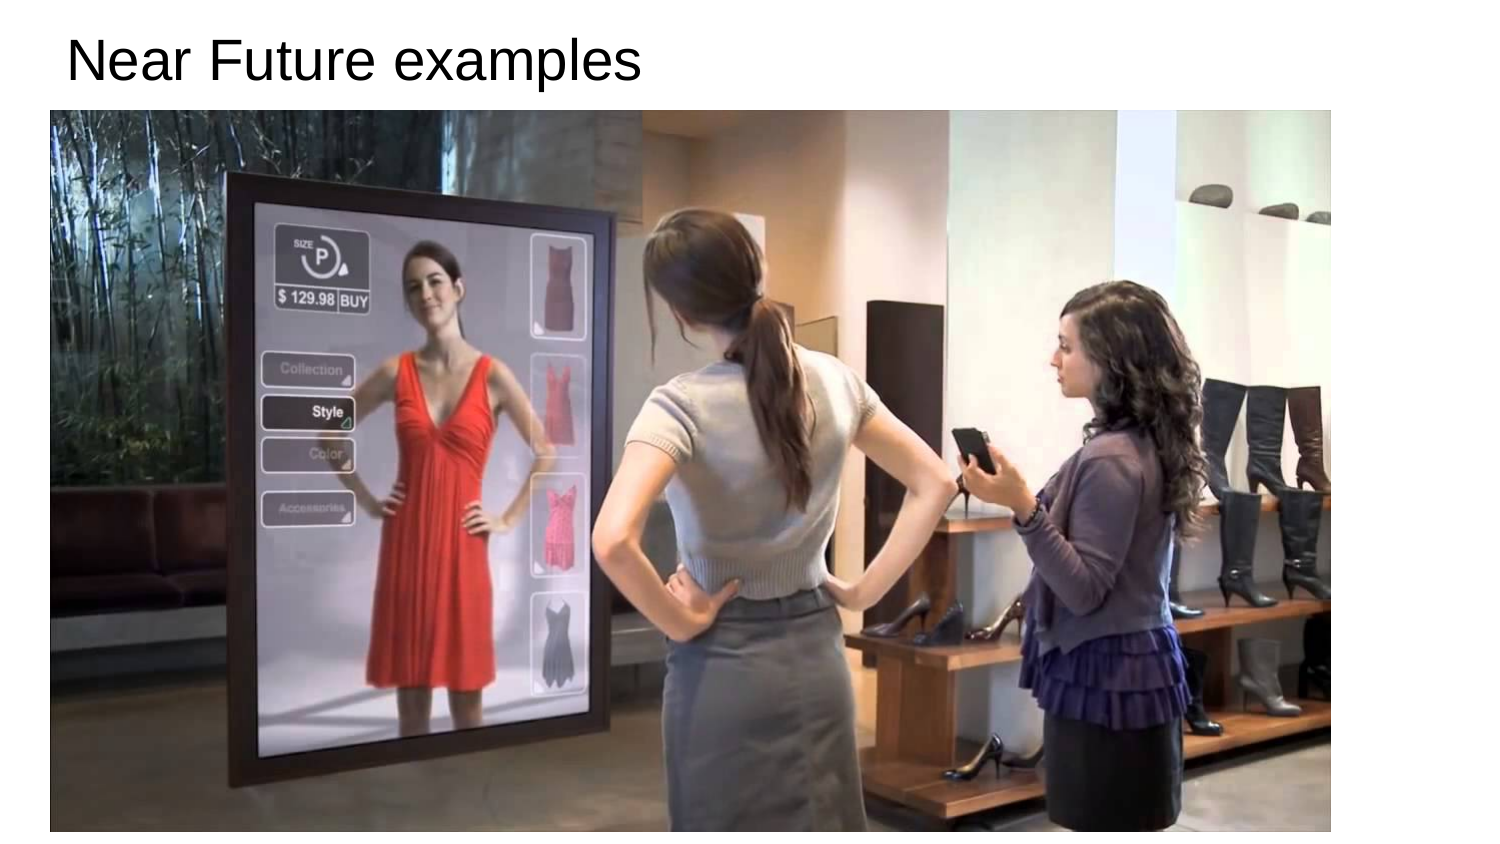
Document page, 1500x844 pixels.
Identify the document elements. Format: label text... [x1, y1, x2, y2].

picture [49, 110, 1332, 832]
title Near Future examples [51, 7, 1449, 102]
